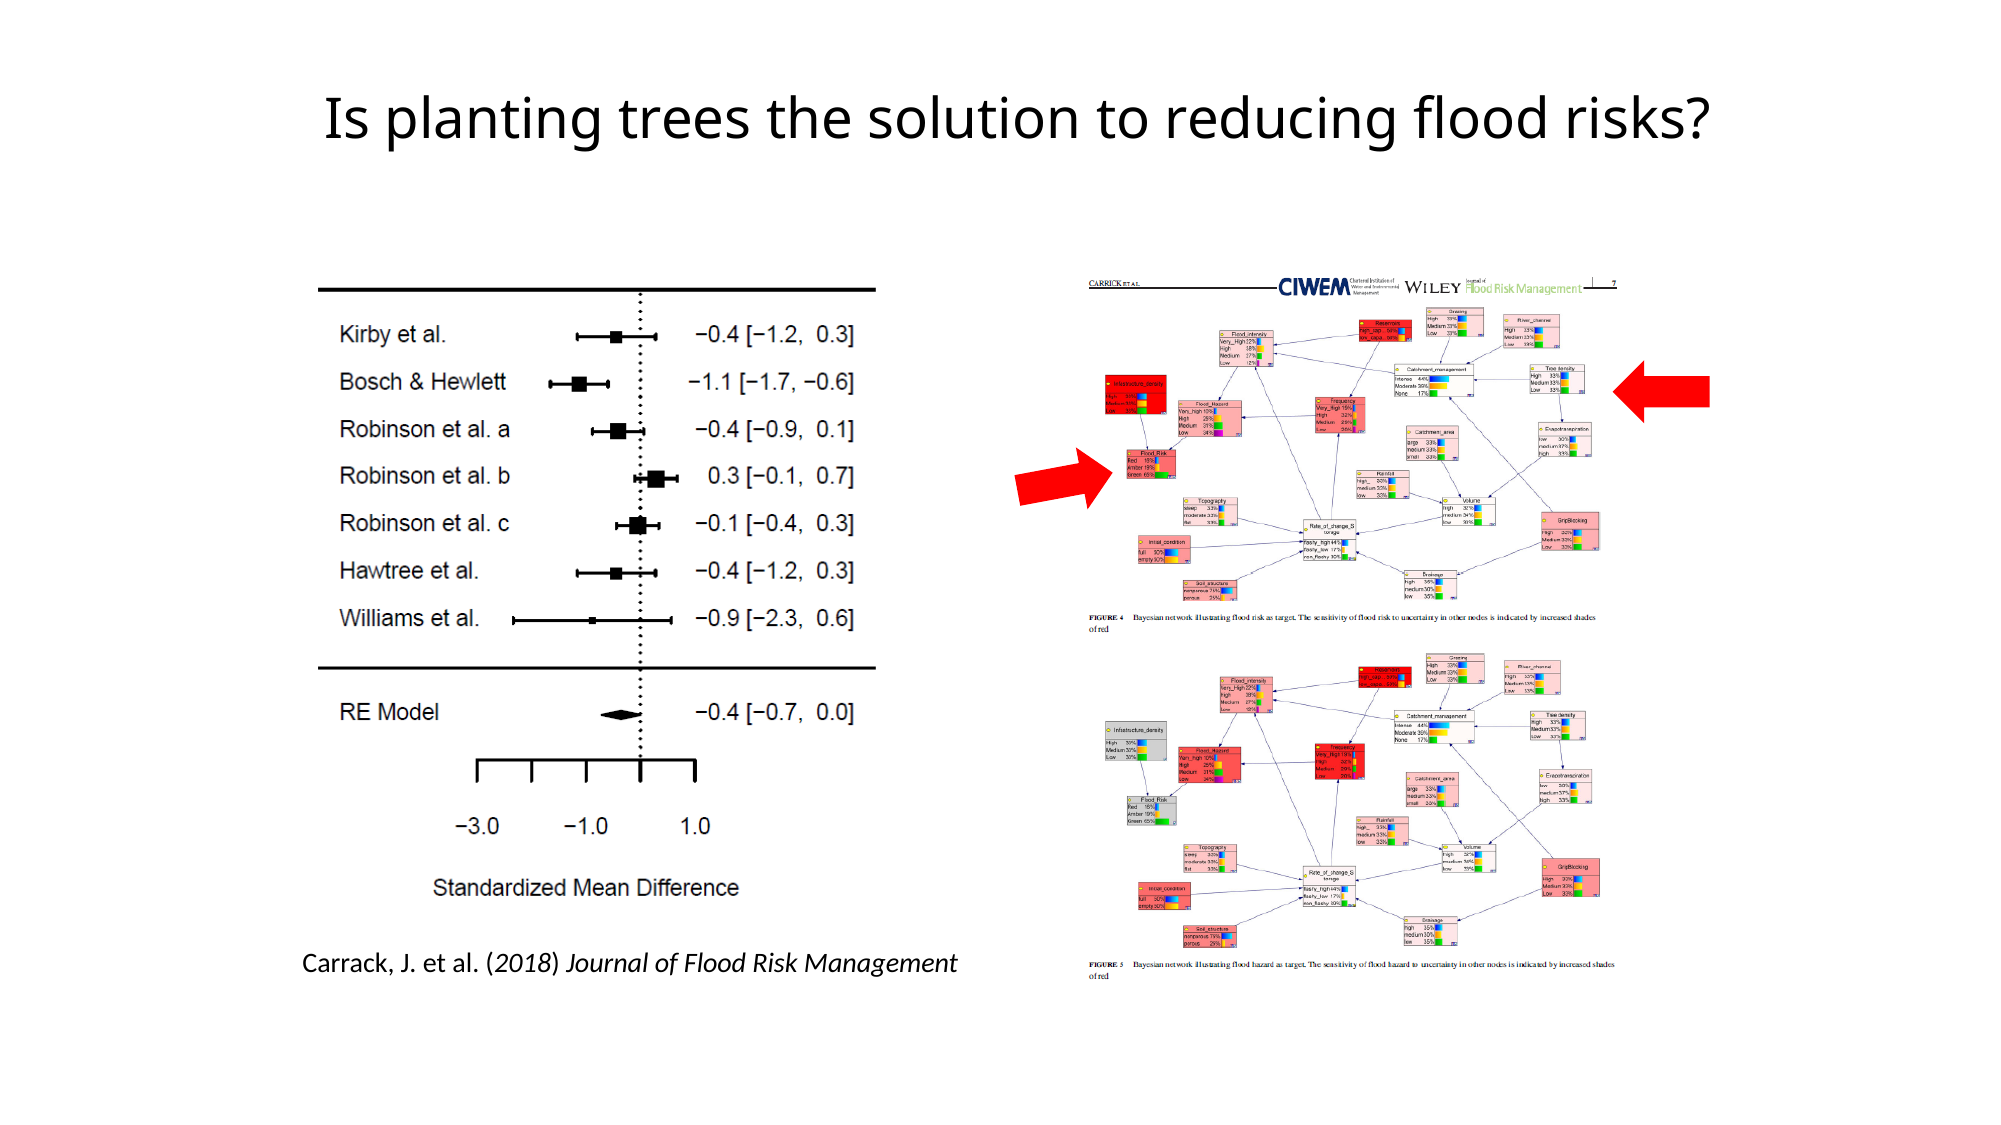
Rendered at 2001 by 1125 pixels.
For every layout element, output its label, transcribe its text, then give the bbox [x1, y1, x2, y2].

title Is planting trees the solution to reducing flood risks? [267, 35, 1768, 200]
text_box [1625, 360, 1710, 424]
text_box Carrack, J. et al. (2018) Journal of Flood Risk Management [287, 937, 1057, 1020]
picture [279, 274, 913, 938]
picture [1064, 269, 1625, 985]
text_box [1014, 465, 1064, 506]
